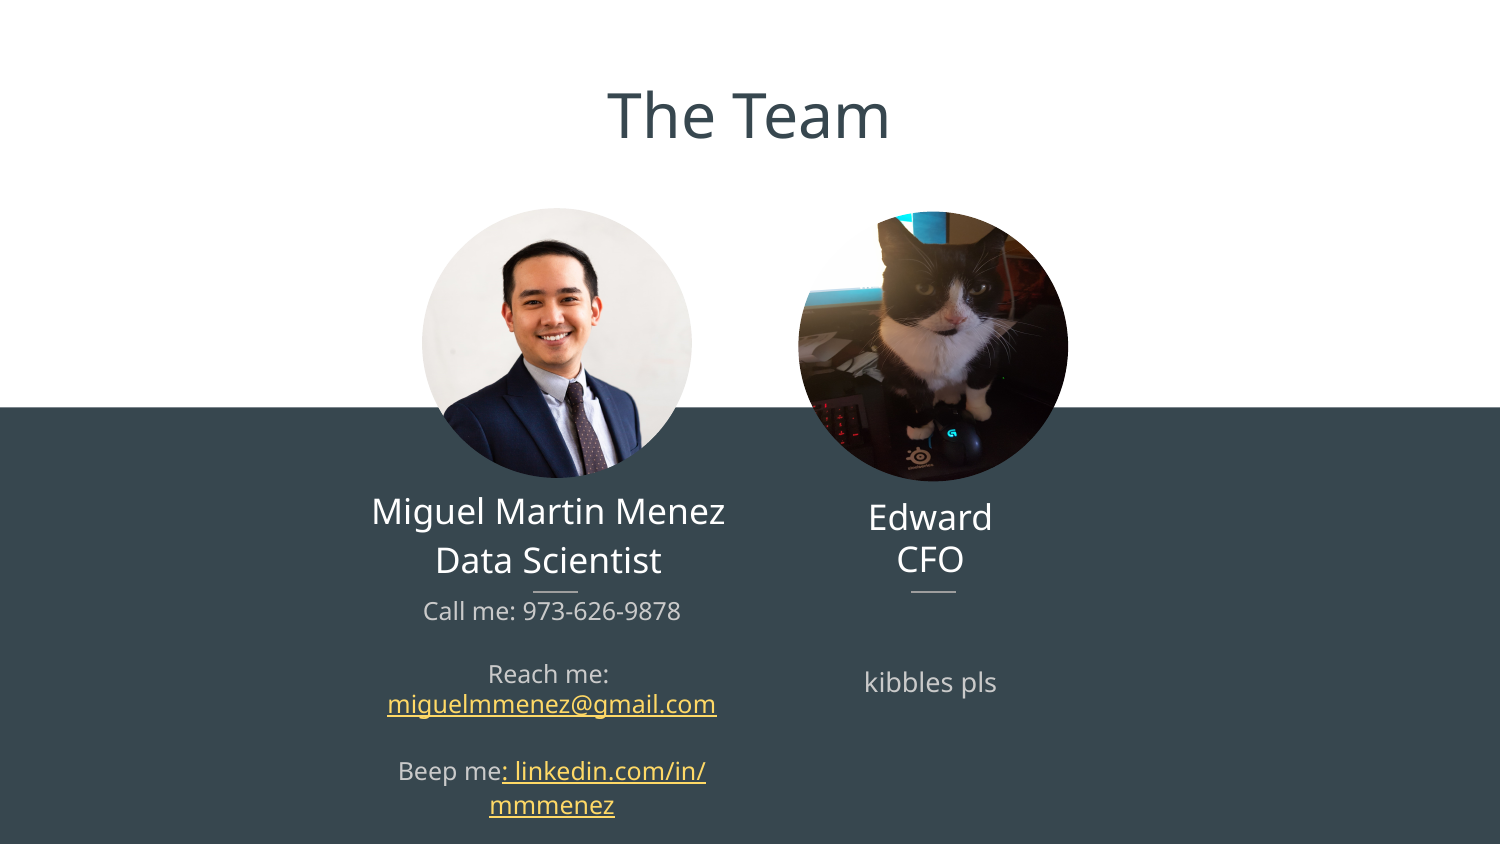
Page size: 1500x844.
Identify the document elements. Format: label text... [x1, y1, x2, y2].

list Edward CFO [752, 480, 1110, 552]
list Miguel Martin Menez Data Scientist [345, 467, 752, 540]
picture [798, 211, 1069, 482]
list Call me: 973-626-9878 Reach me: miguelmmenez@gmail.com Beep me: linkedin.com/in/mmmenez [357, 579, 747, 770]
list kibbles pls [752, 579, 1110, 770]
title The Team [51, 61, 1449, 182]
text_box [0, 0, 1500, 408]
picture [421, 207, 693, 479]
